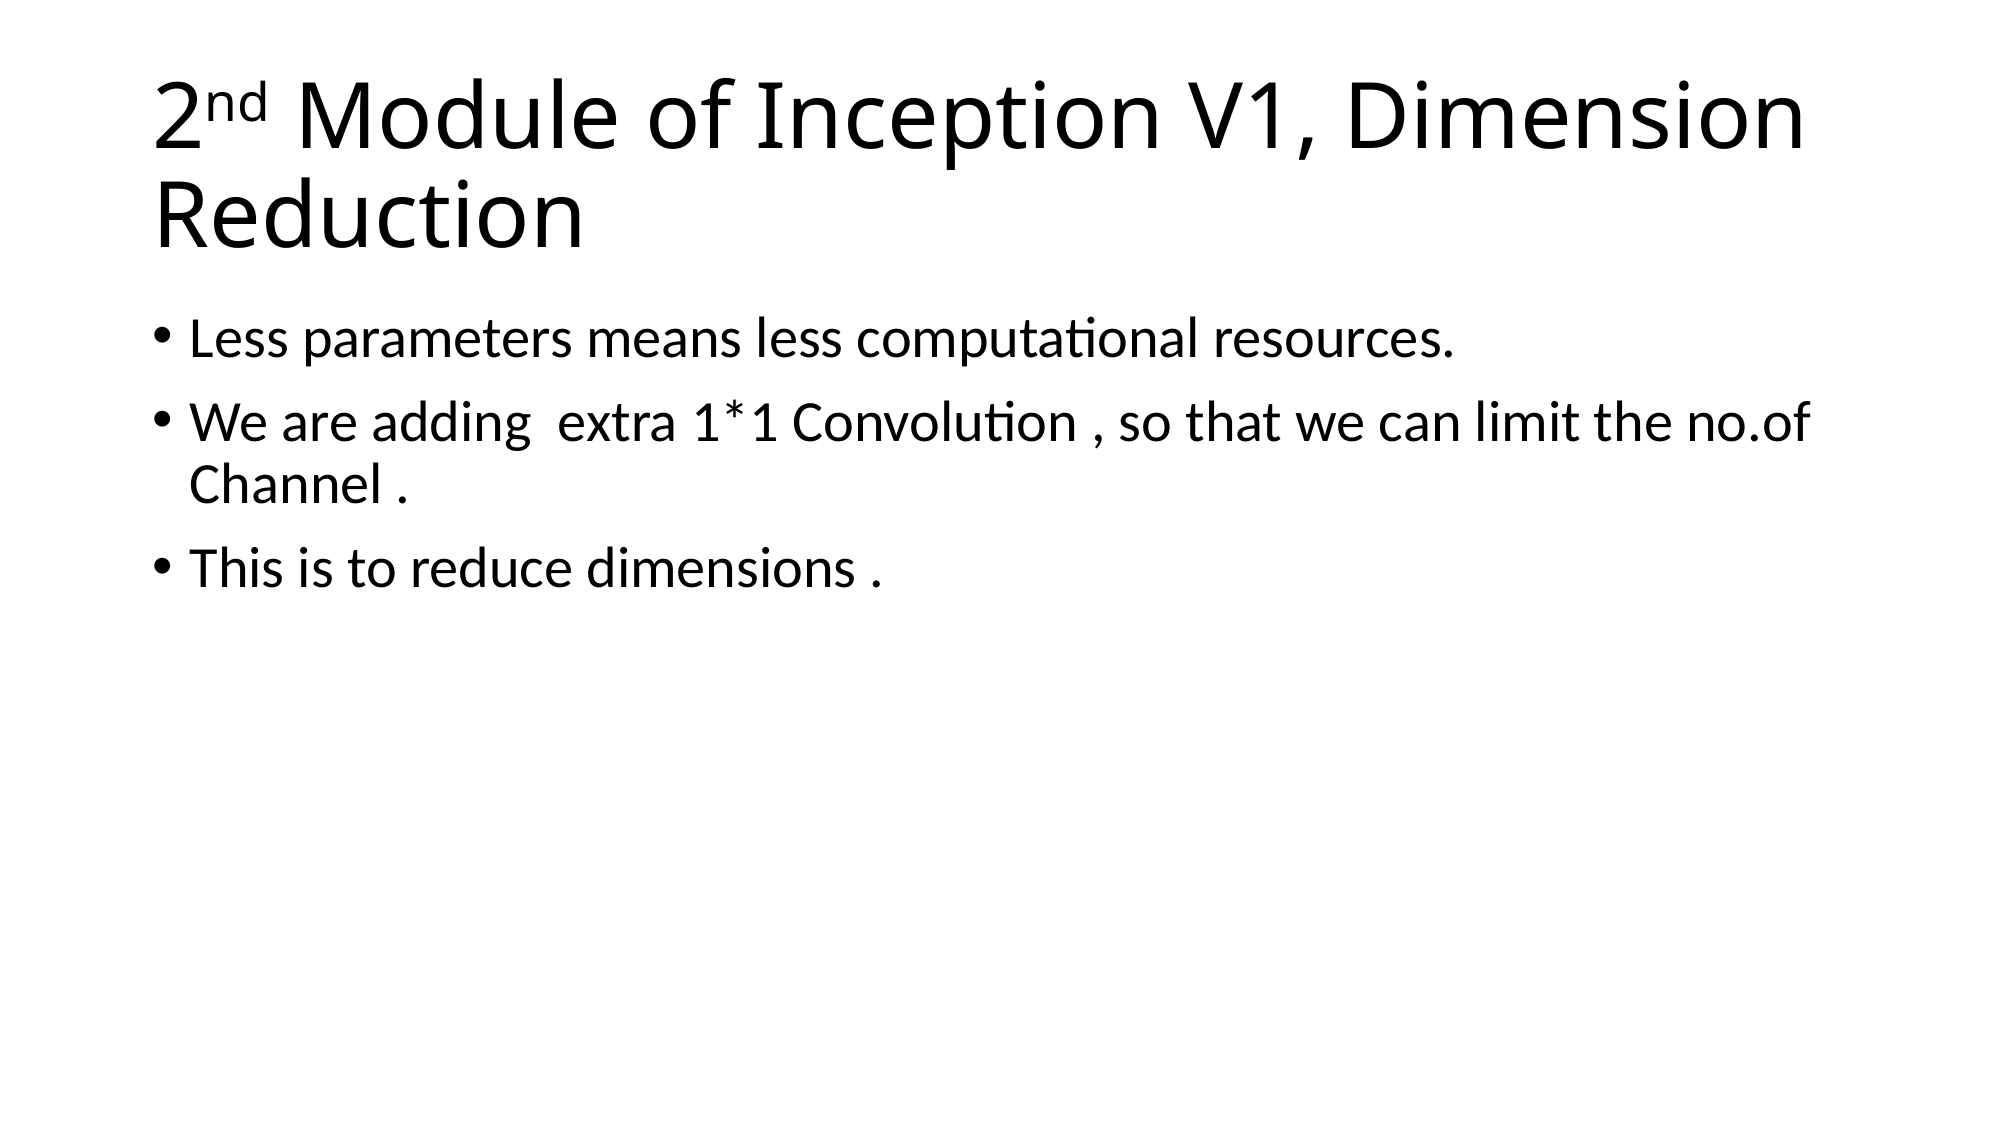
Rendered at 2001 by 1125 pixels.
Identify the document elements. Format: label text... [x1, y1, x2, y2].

title 2nd Module of Inception V1, Dimension Reduction [137, 59, 1863, 278]
list Less parameters means less computational resources. We are adding extra 1*1 Convolution , so that we can limit the no.of Channel . This is to reduce dimensions . [137, 299, 1863, 1014]
